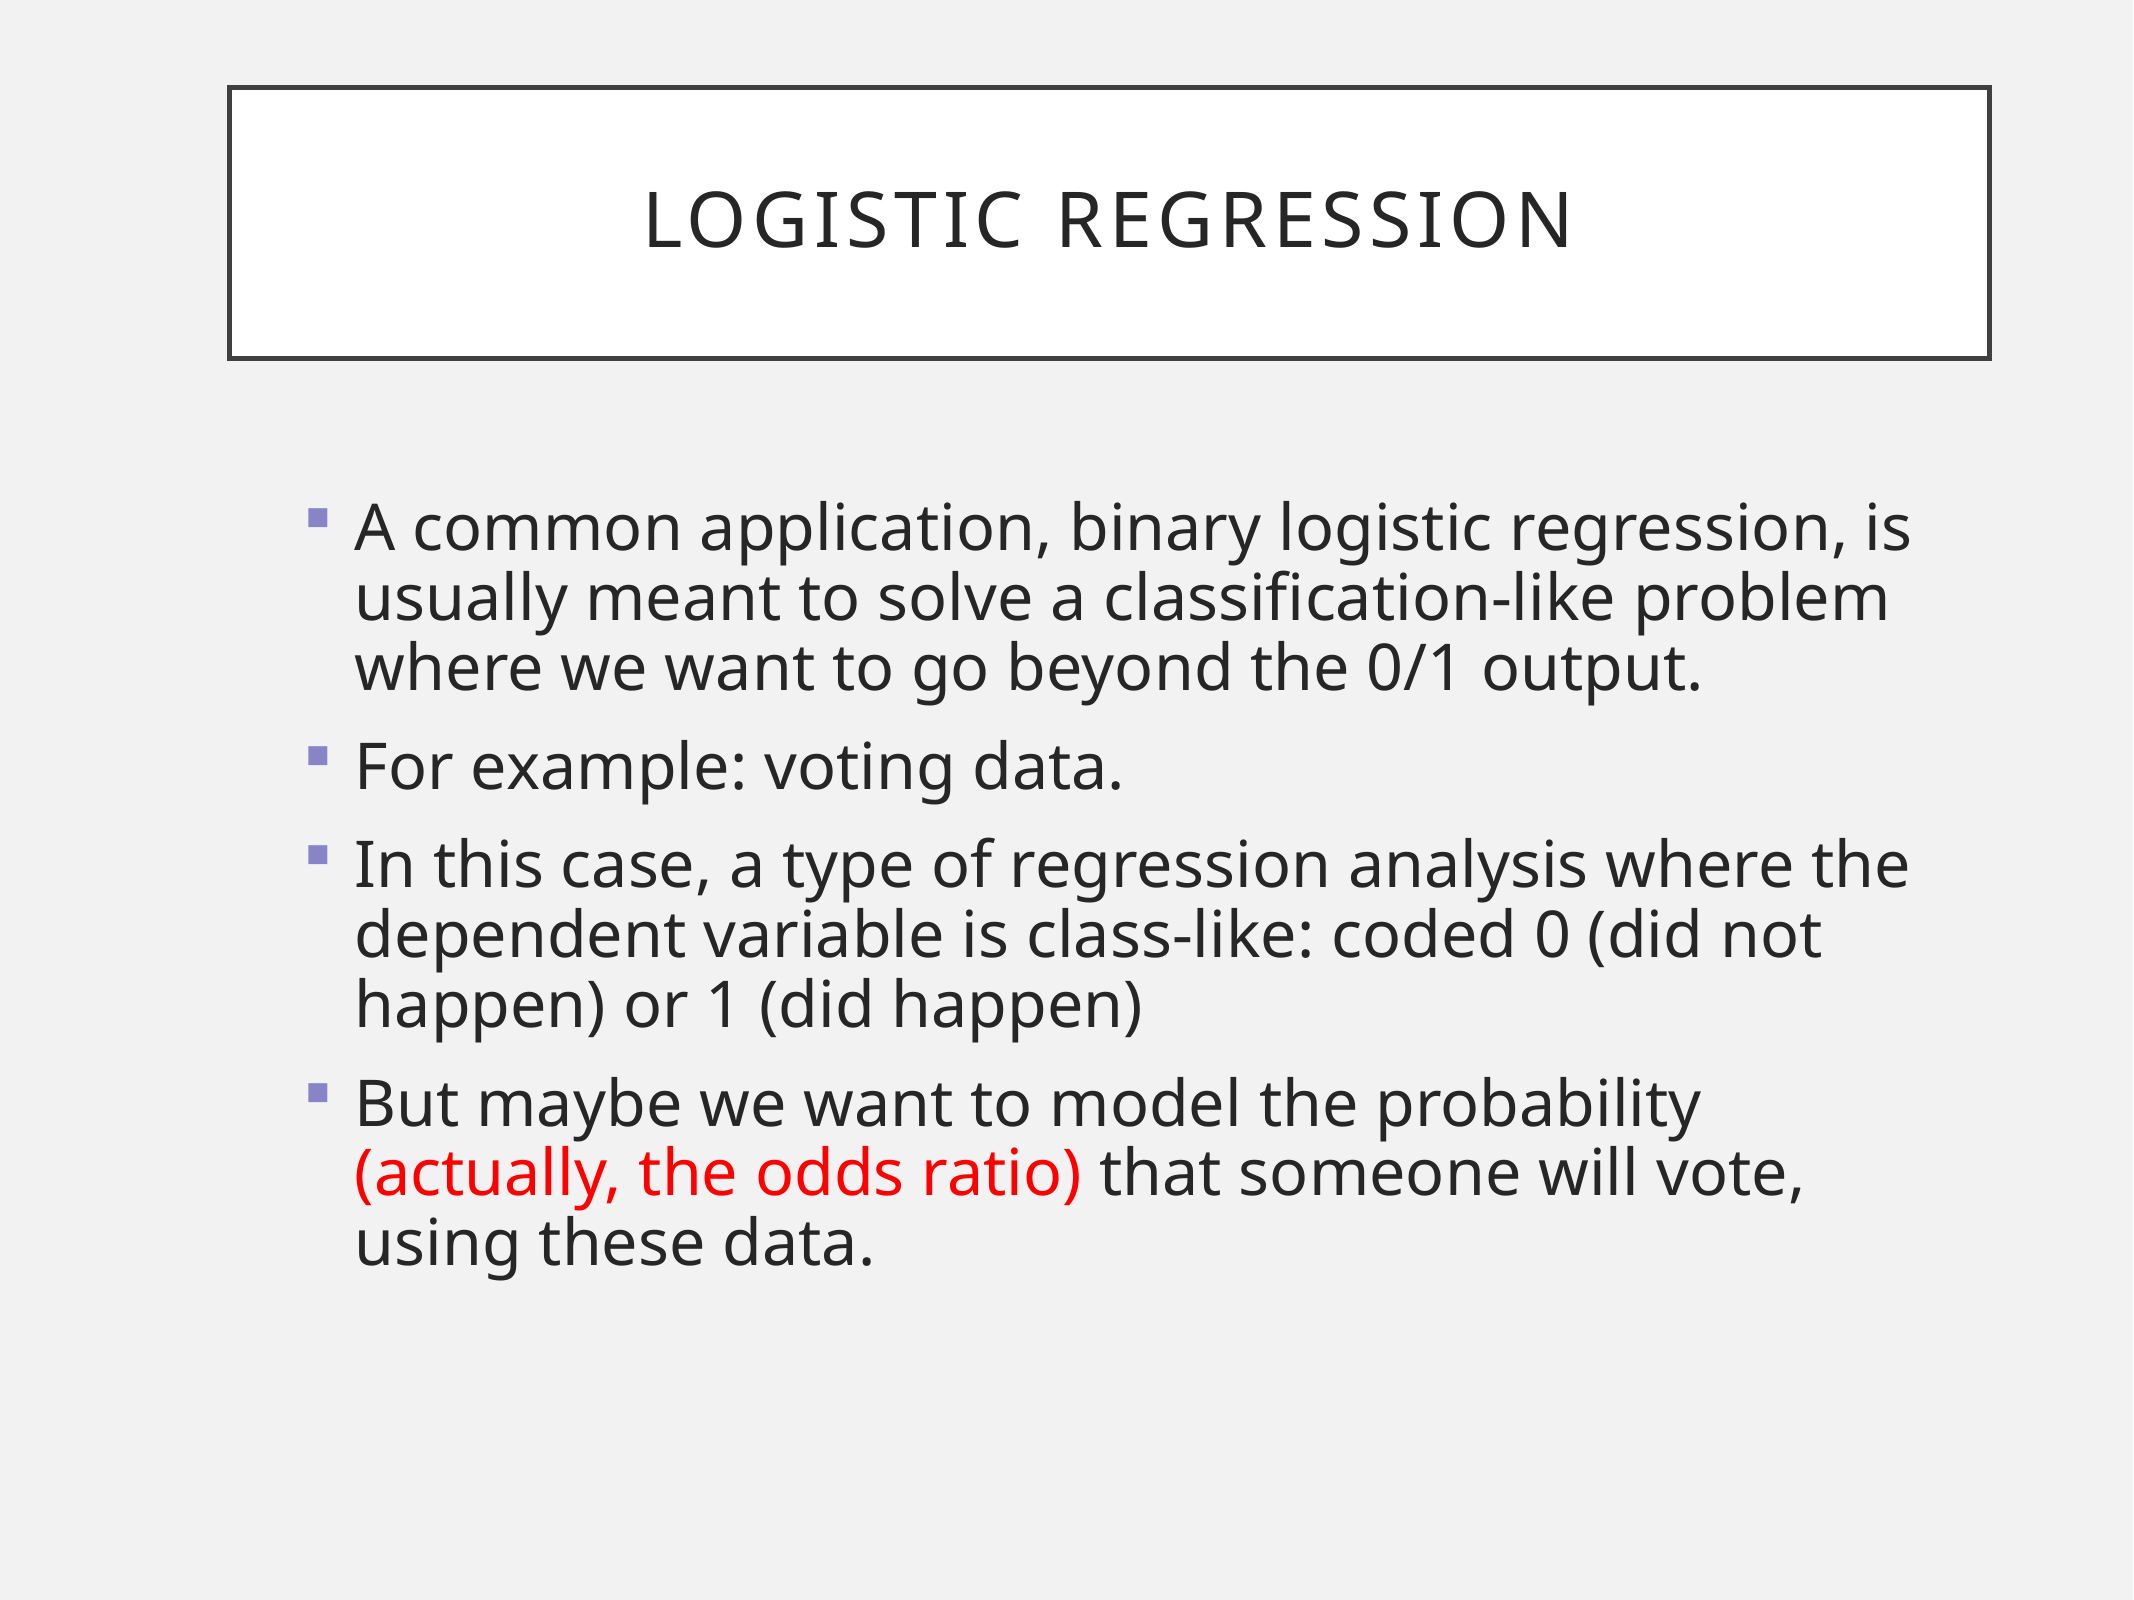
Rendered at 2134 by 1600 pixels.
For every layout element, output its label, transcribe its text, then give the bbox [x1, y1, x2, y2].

title Logistic Regression [227, 85, 1992, 361]
list A common application, binary logistic regression, is usually meant to solve a classification-like problem where we want to go beyond the 0/1 output. For example: voting data. In this case, a type of regression analysis where the dependent variable is class-like: coded 0 (did not happen) or 1 (did happen) But maybe we want to model the probability (actually, the odds ratio) that someone will vote, using these data. [288, 487, 1931, 1315]
